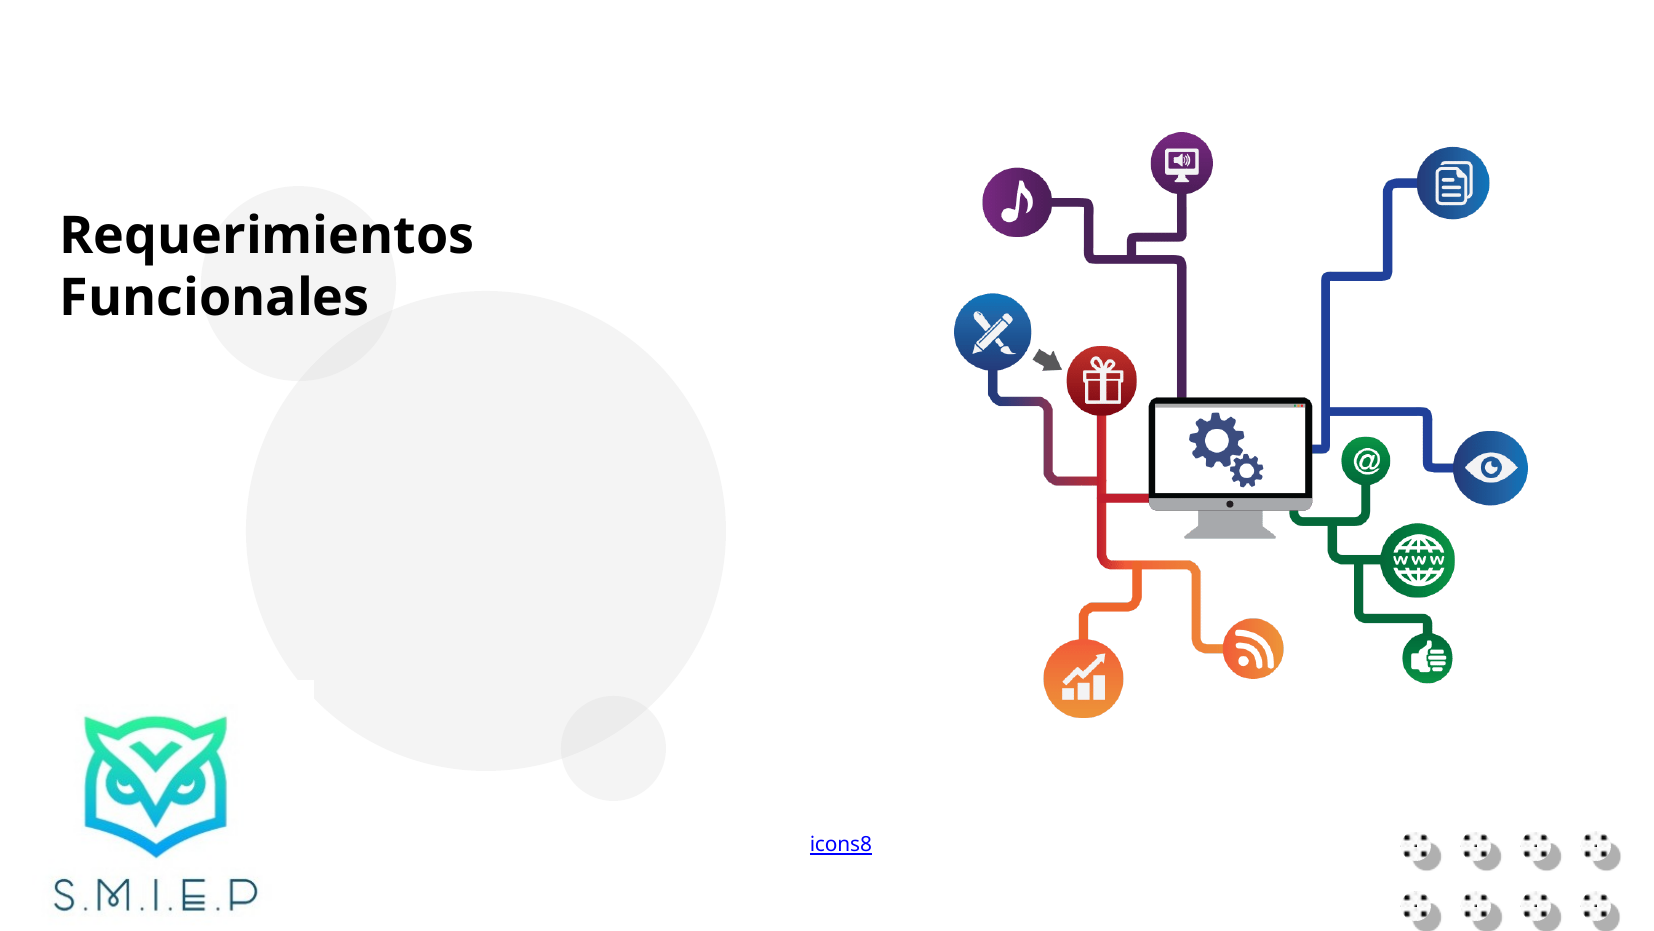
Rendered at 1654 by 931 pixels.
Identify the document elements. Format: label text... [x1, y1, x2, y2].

picture [1400, 832, 1431, 862]
picture [713, 129, 1620, 810]
text_box Requerimientos Funcionales [45, 193, 715, 395]
picture [1580, 891, 1611, 922]
picture [1460, 832, 1491, 862]
picture [0, 680, 314, 931]
picture [1400, 891, 1431, 922]
text_box [786, 132, 1578, 832]
picture [1460, 891, 1491, 922]
picture [1580, 831, 1611, 862]
picture [1520, 891, 1551, 922]
picture [1520, 832, 1551, 862]
